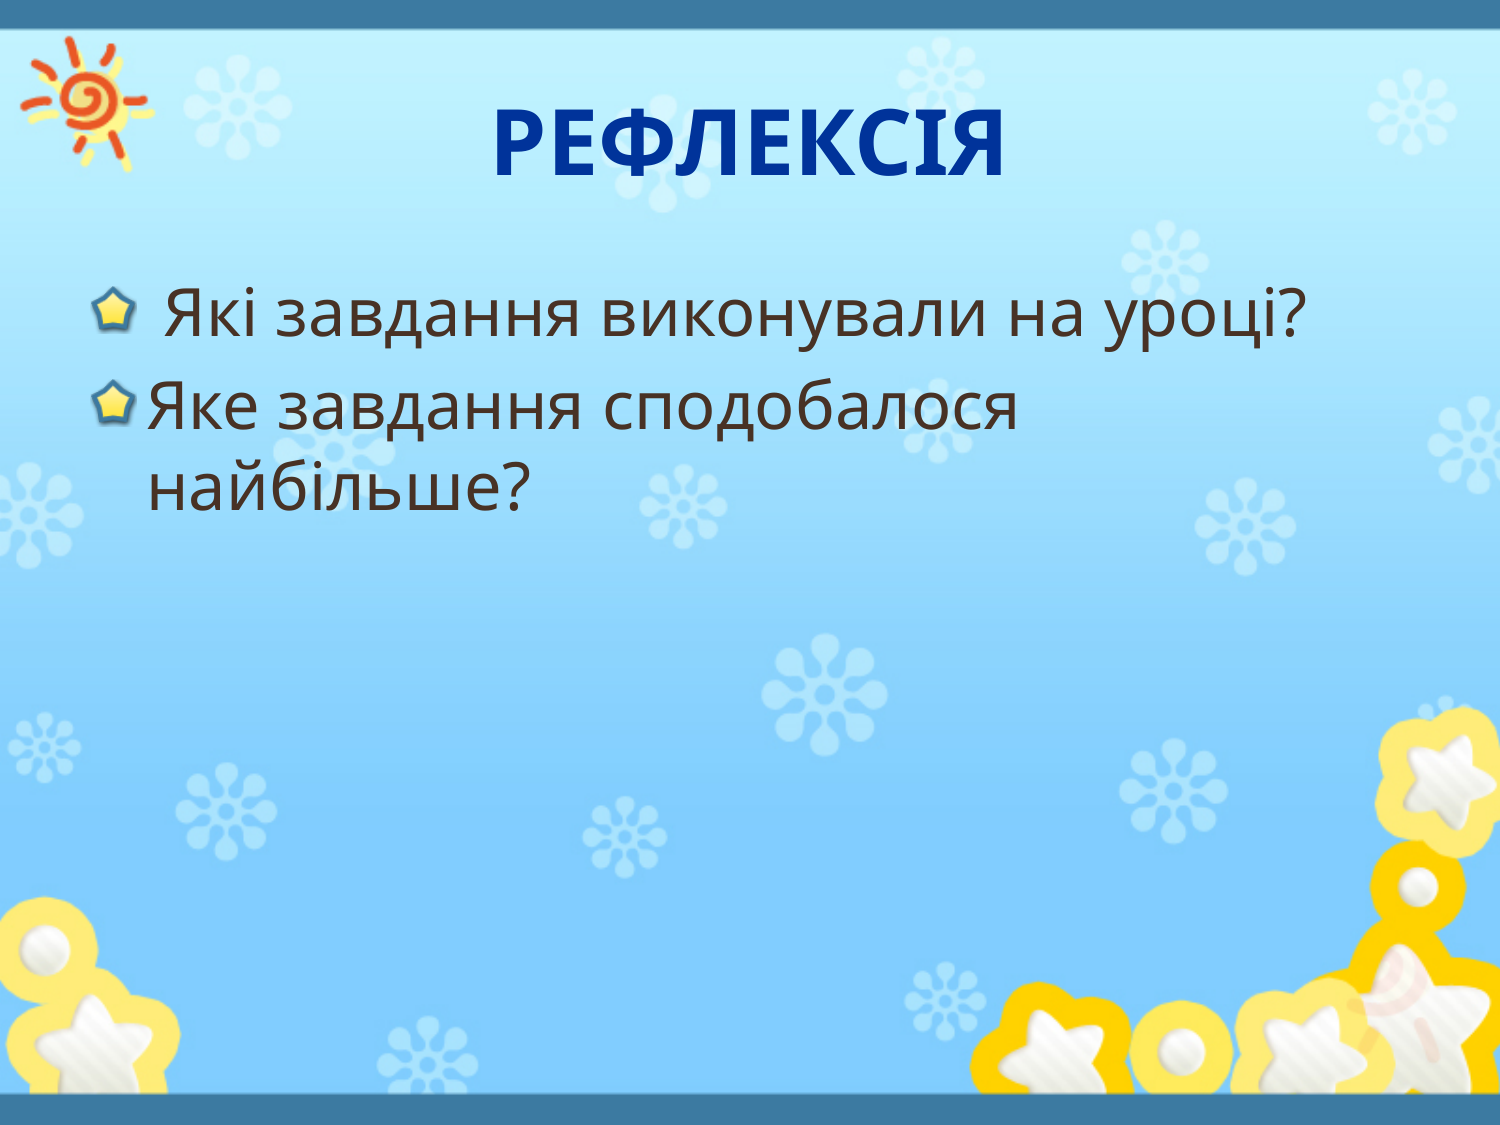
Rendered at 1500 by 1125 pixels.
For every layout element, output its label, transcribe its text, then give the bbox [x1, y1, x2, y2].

title РЕФЛЕКСІЯ [75, 45, 1425, 233]
list Які завдання виконували на уроці? Яке завдання сподобалося найбільше? [75, 262, 1425, 1005]
picture [0, 0, 1500, 1125]
